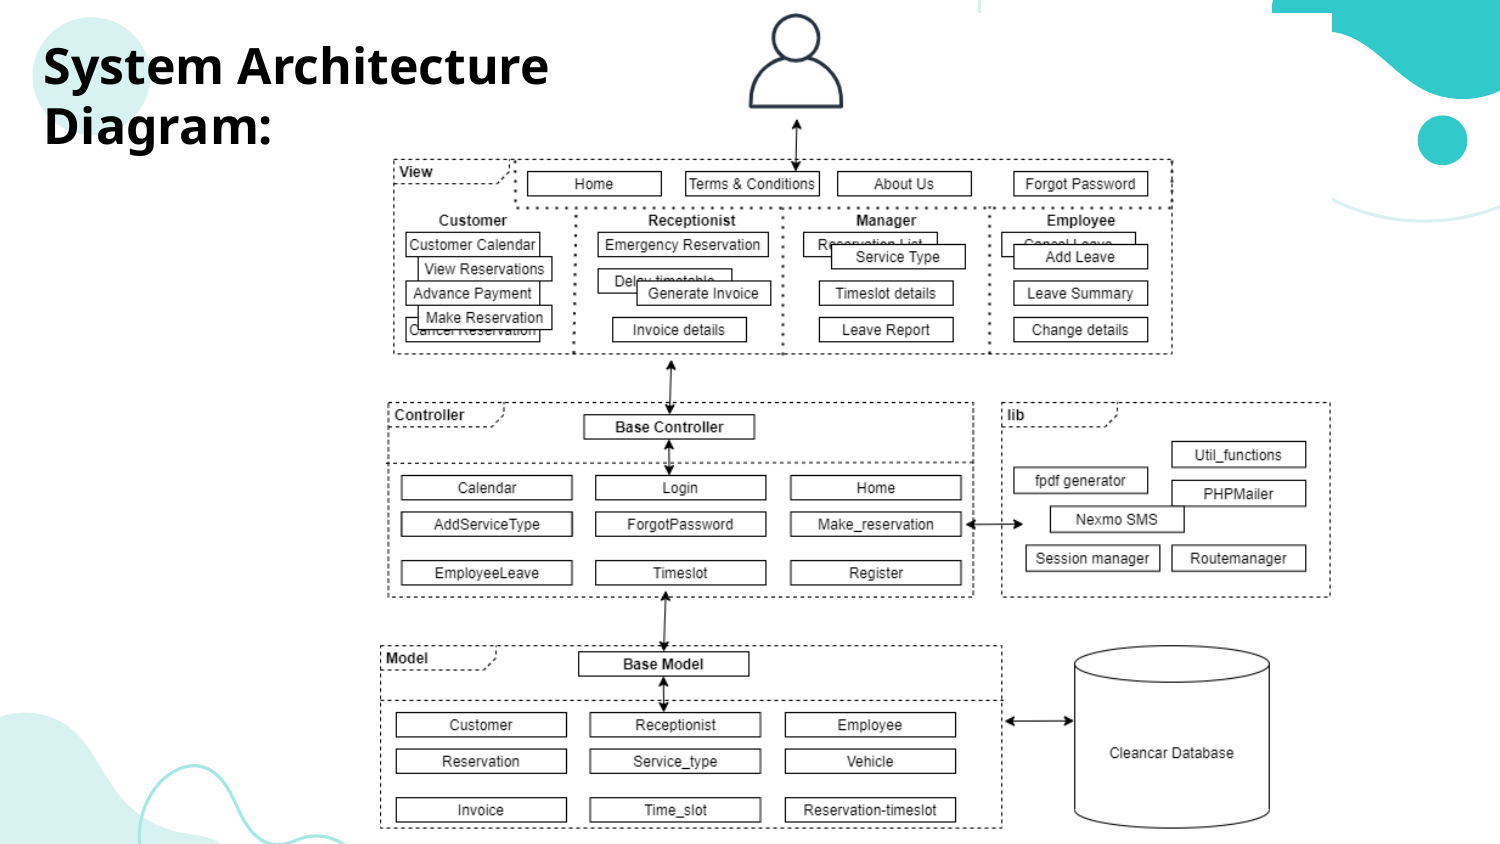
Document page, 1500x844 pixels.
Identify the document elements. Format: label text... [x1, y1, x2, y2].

picture [380, 13, 1332, 830]
text_box System Architecture Diagram: [28, 27, 375, 163]
